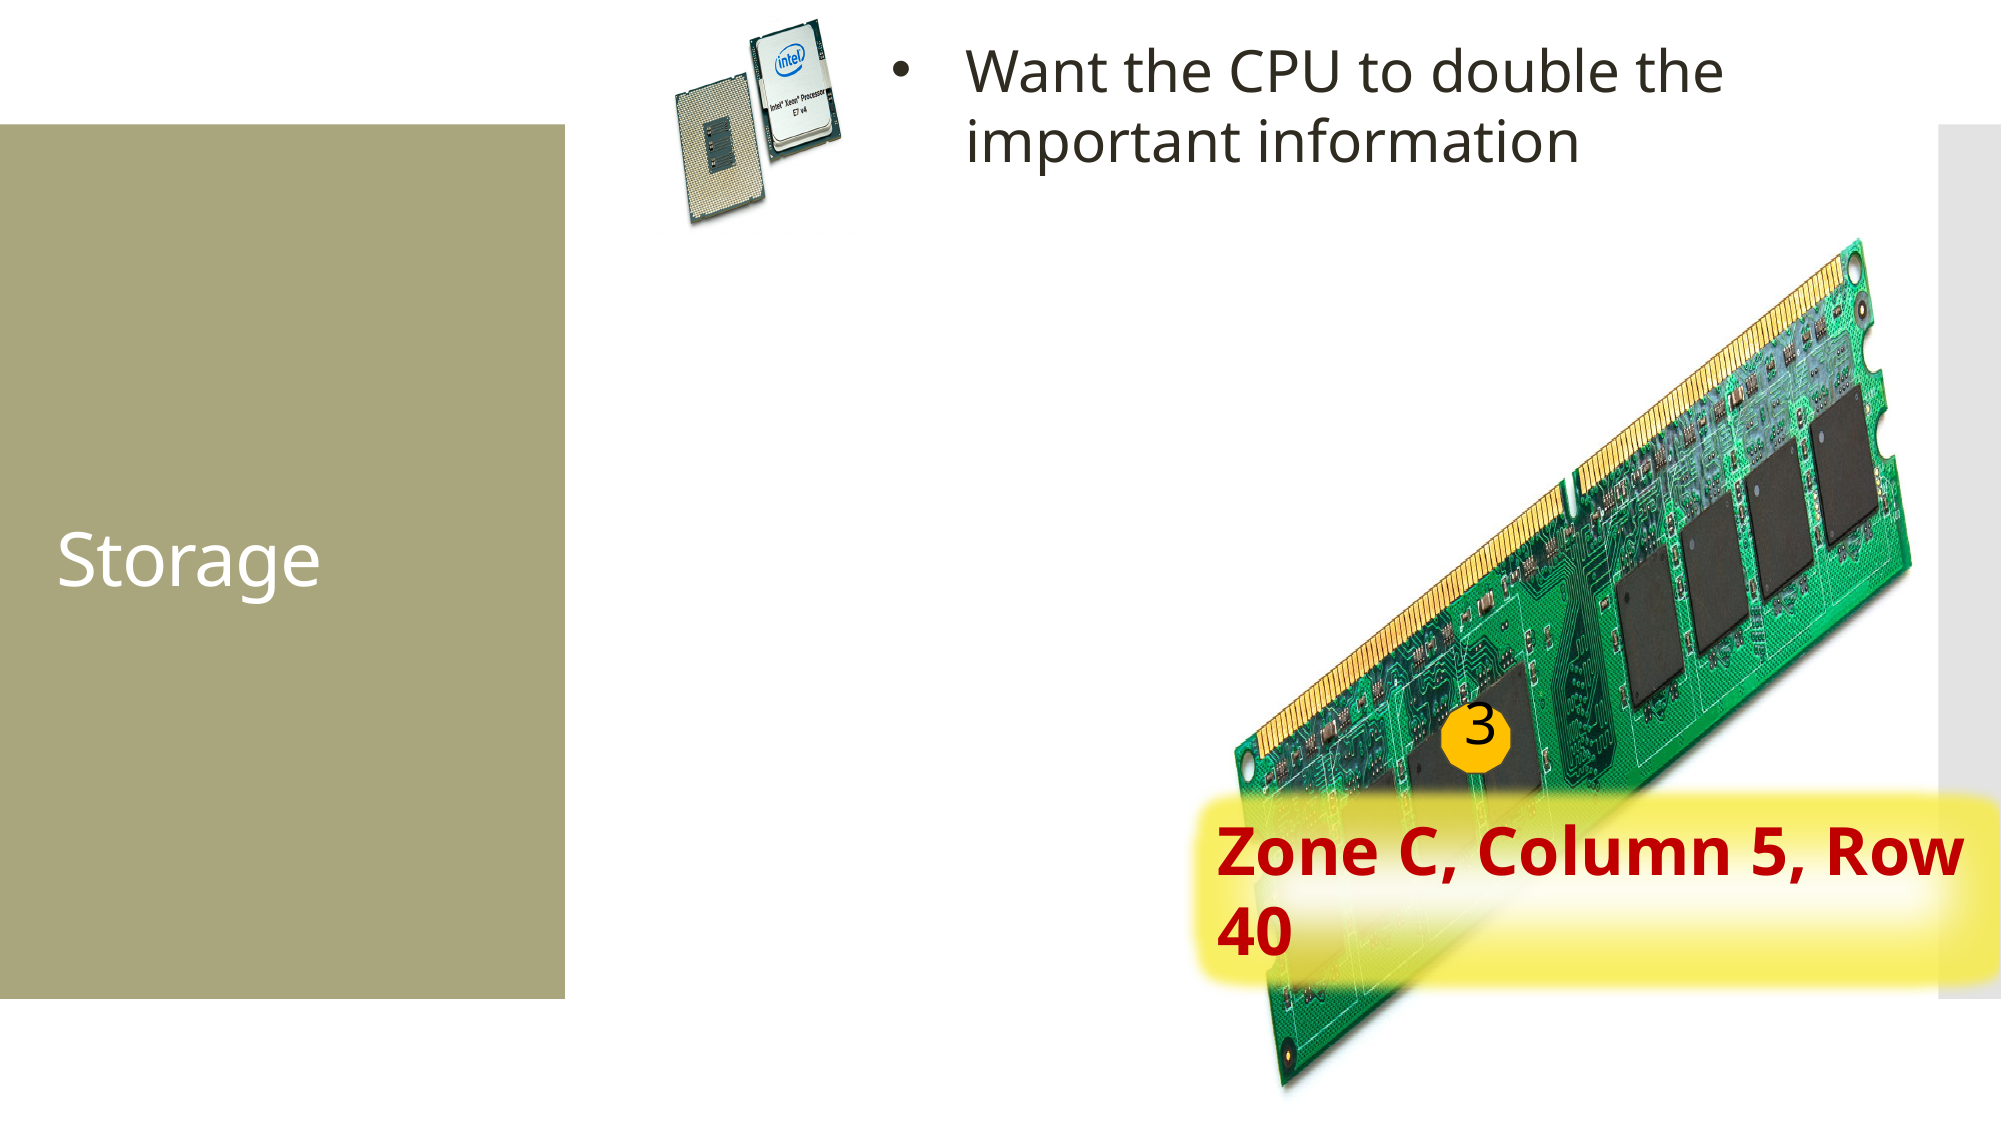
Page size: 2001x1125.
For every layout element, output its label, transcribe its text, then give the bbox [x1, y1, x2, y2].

text_box Want the CPU to double the important information [877, 26, 2000, 182]
picture [1220, 200, 1925, 1121]
title Storage [41, 184, 525, 940]
picture [634, 7, 877, 237]
